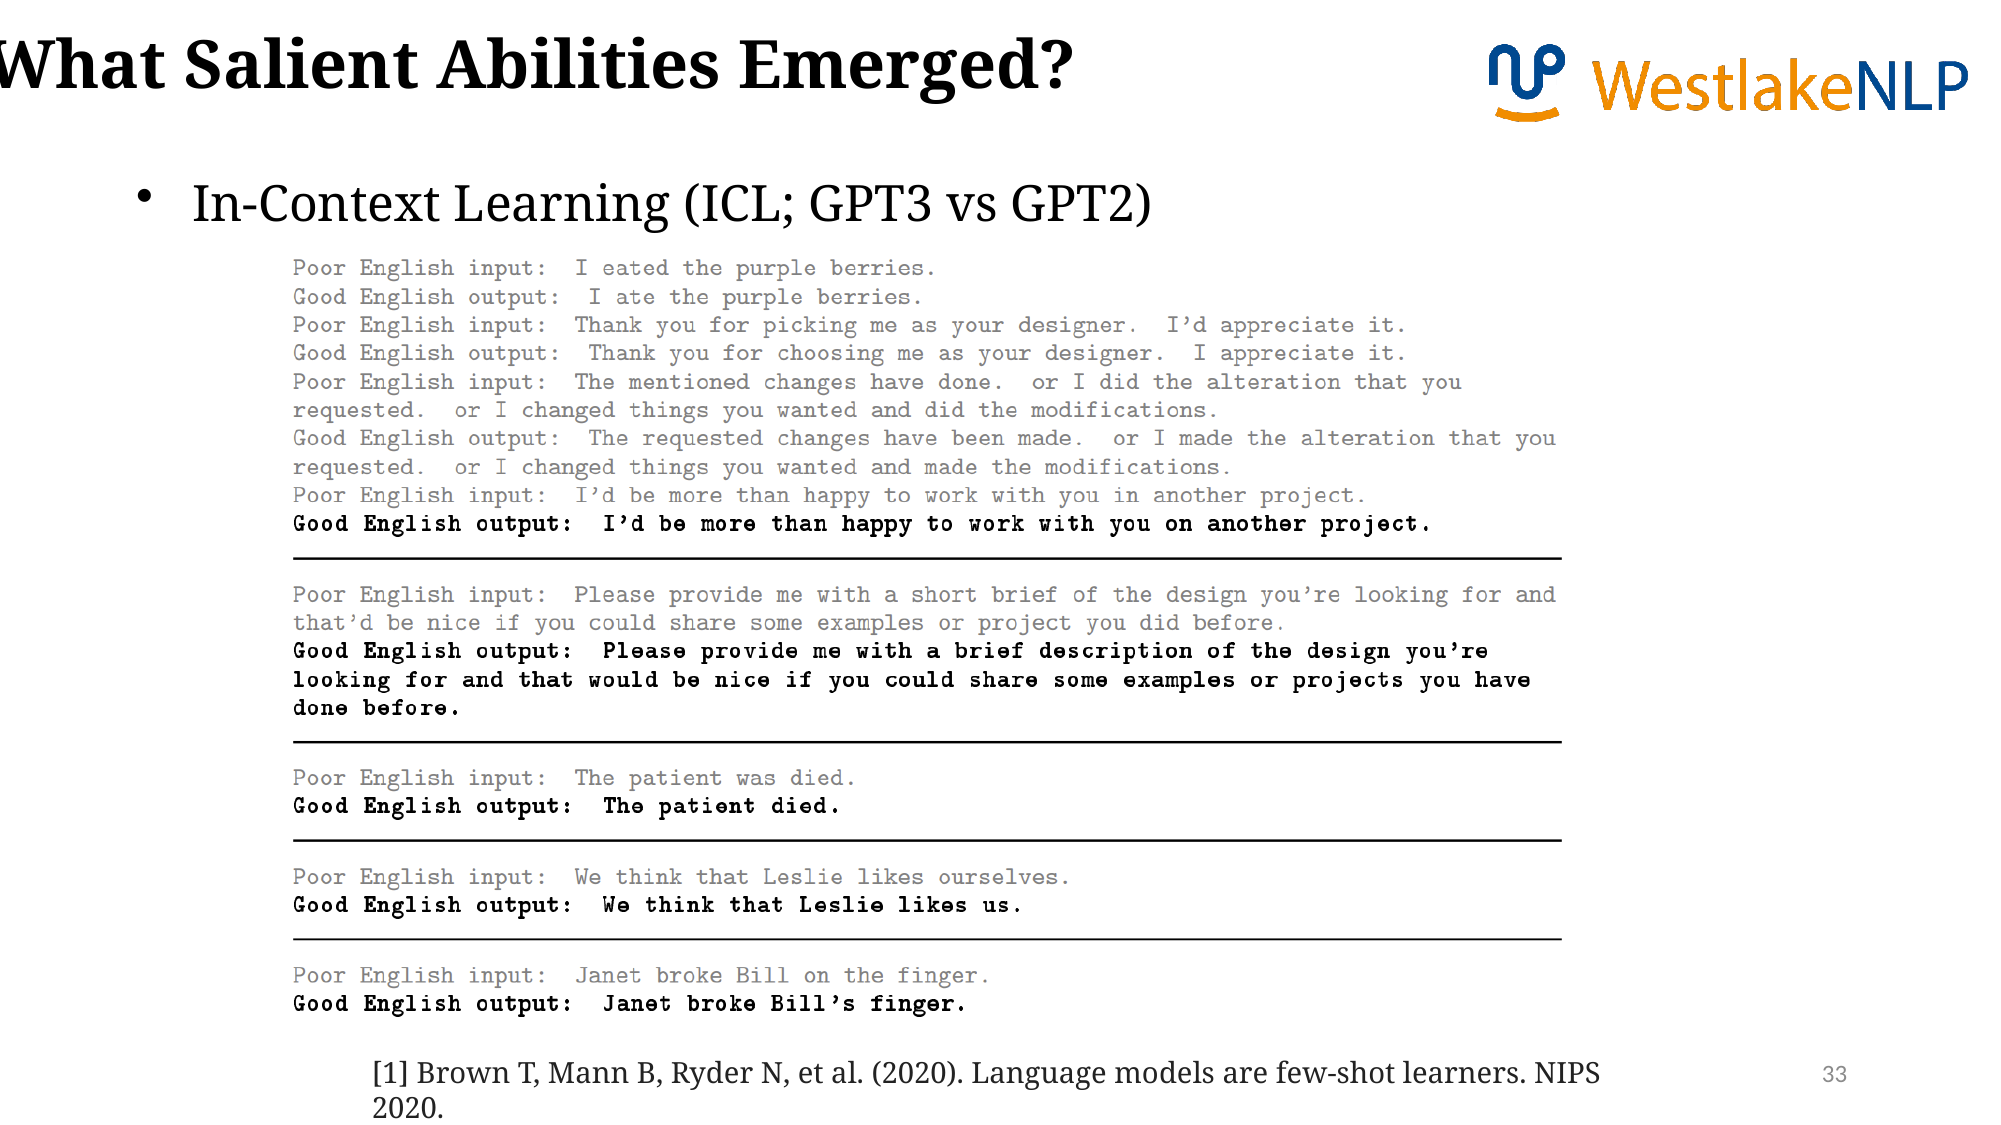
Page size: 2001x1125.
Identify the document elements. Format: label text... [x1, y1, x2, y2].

text_box In-Context Learning (ICL; GPT3 vs GPT2) [134, 139, 1961, 322]
slide_number 33 [1412, 1042, 1863, 1103]
picture [281, 240, 1574, 1026]
text_box What Salient Abilities Emerged? [0, 14, 1092, 110]
text_box [1] Brown T, Mann B, Ryder N, et al. (2020). Language models are few-shot learners. NIPS 2020. [357, 1047, 1638, 1125]
picture [1459, 0, 2000, 170]
